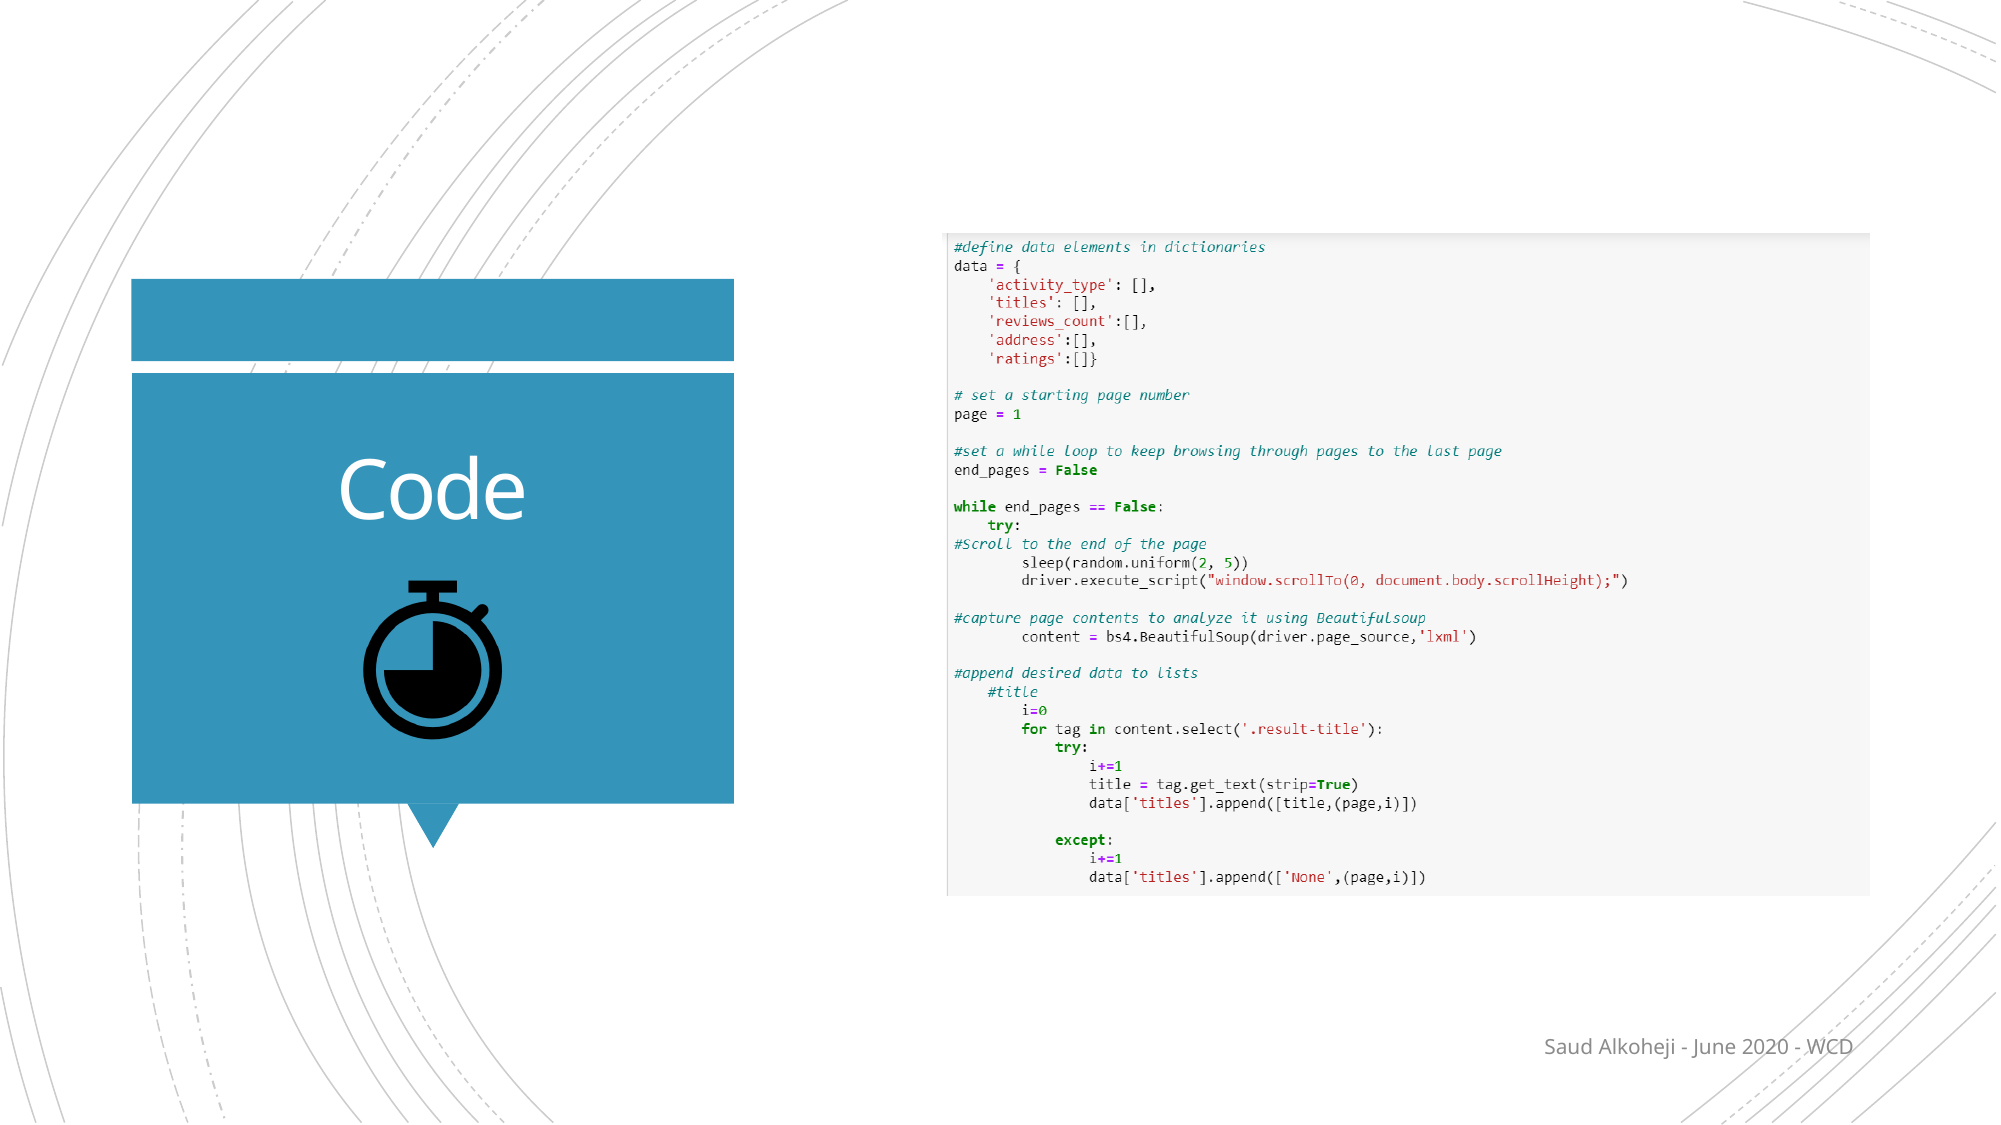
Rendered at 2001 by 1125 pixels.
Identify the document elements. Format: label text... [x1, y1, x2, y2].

footer Saud Alkoheji - June 2020 - WCD [131, 1021, 1869, 1074]
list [941, 228, 1871, 897]
title Code [145, 385, 720, 789]
picture [335, 562, 530, 757]
